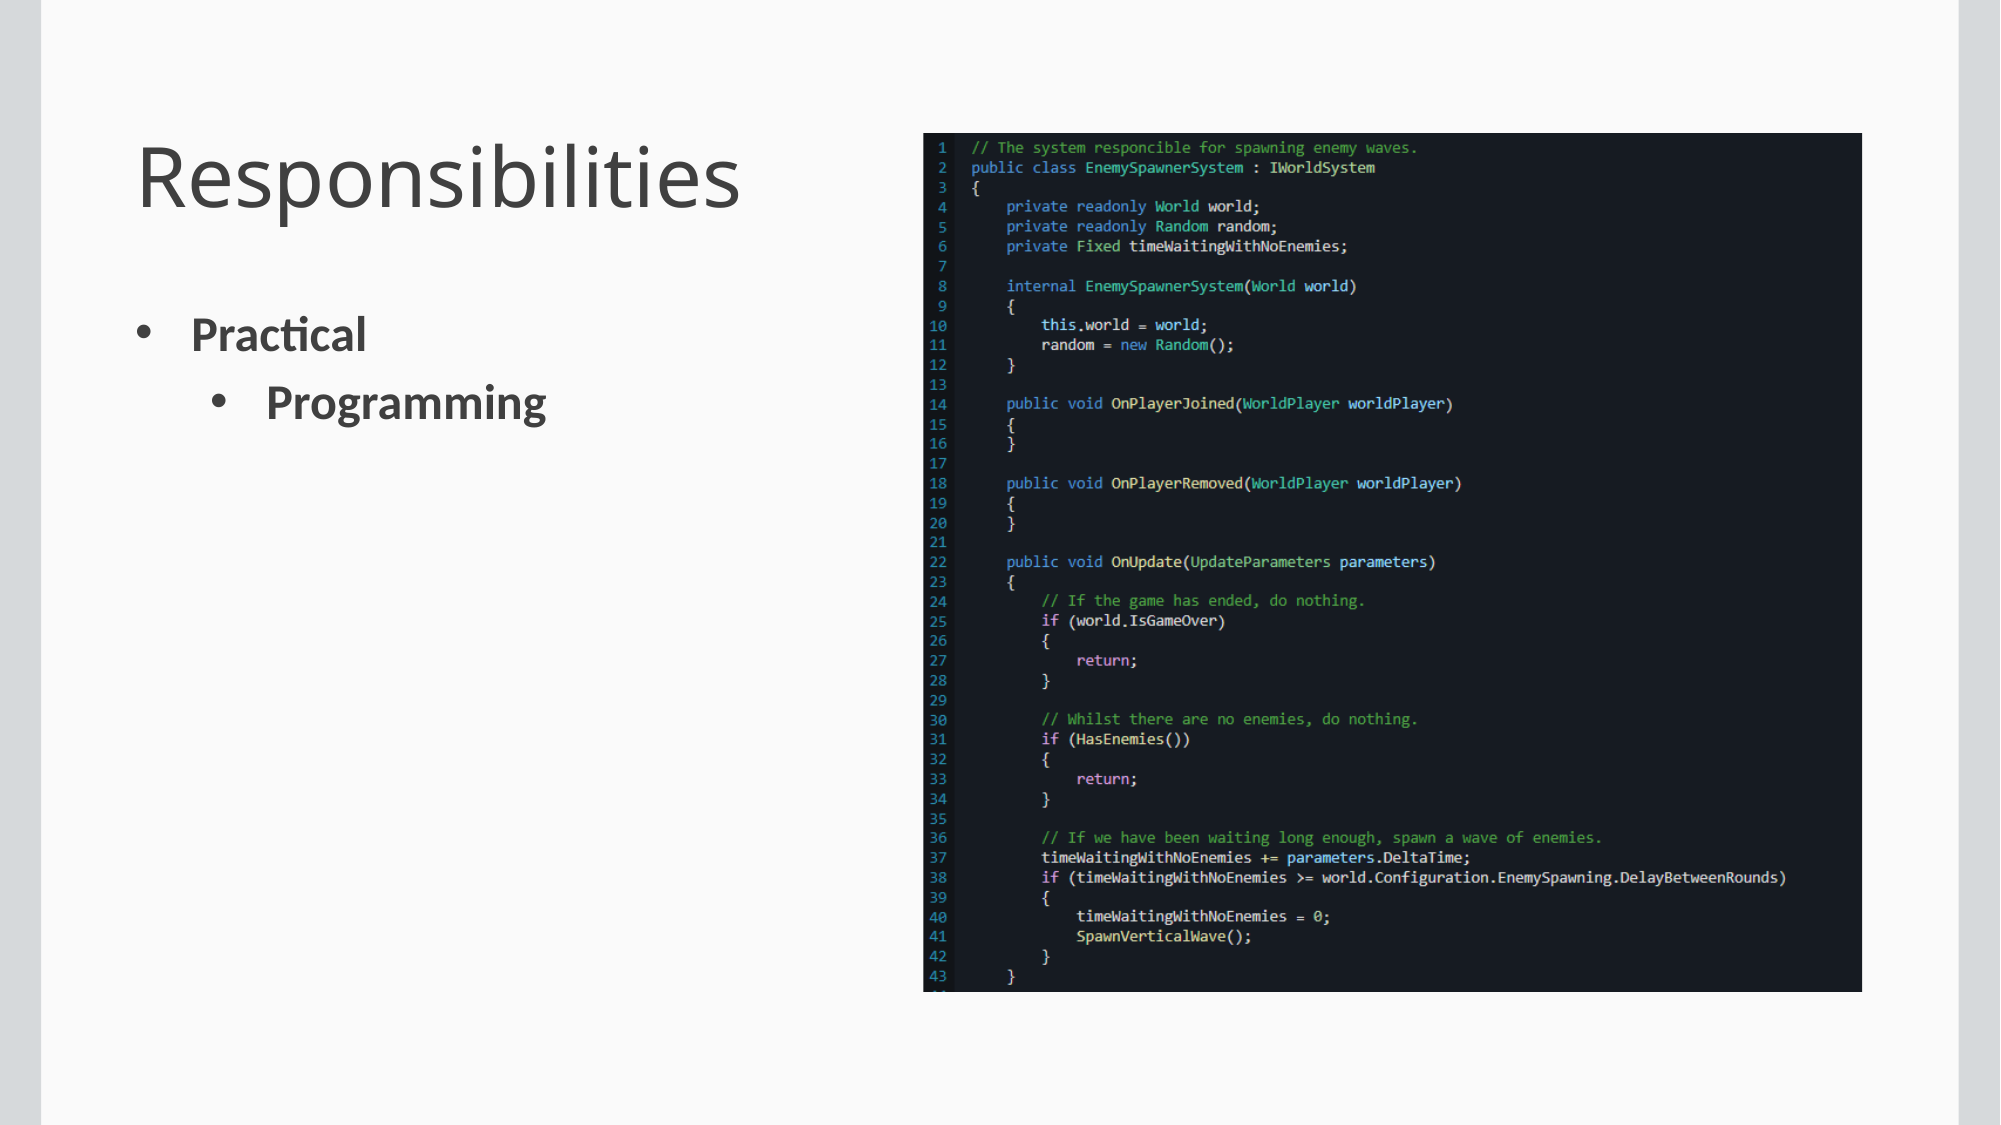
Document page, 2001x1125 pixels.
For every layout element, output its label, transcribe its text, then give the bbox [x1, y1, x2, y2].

text_box Responsibilities [120, 109, 1302, 253]
text_box [0, 0, 42, 1125]
text_box Practical Programming [119, 285, 923, 981]
text_box [1958, 0, 2000, 1125]
picture [923, 133, 1863, 992]
